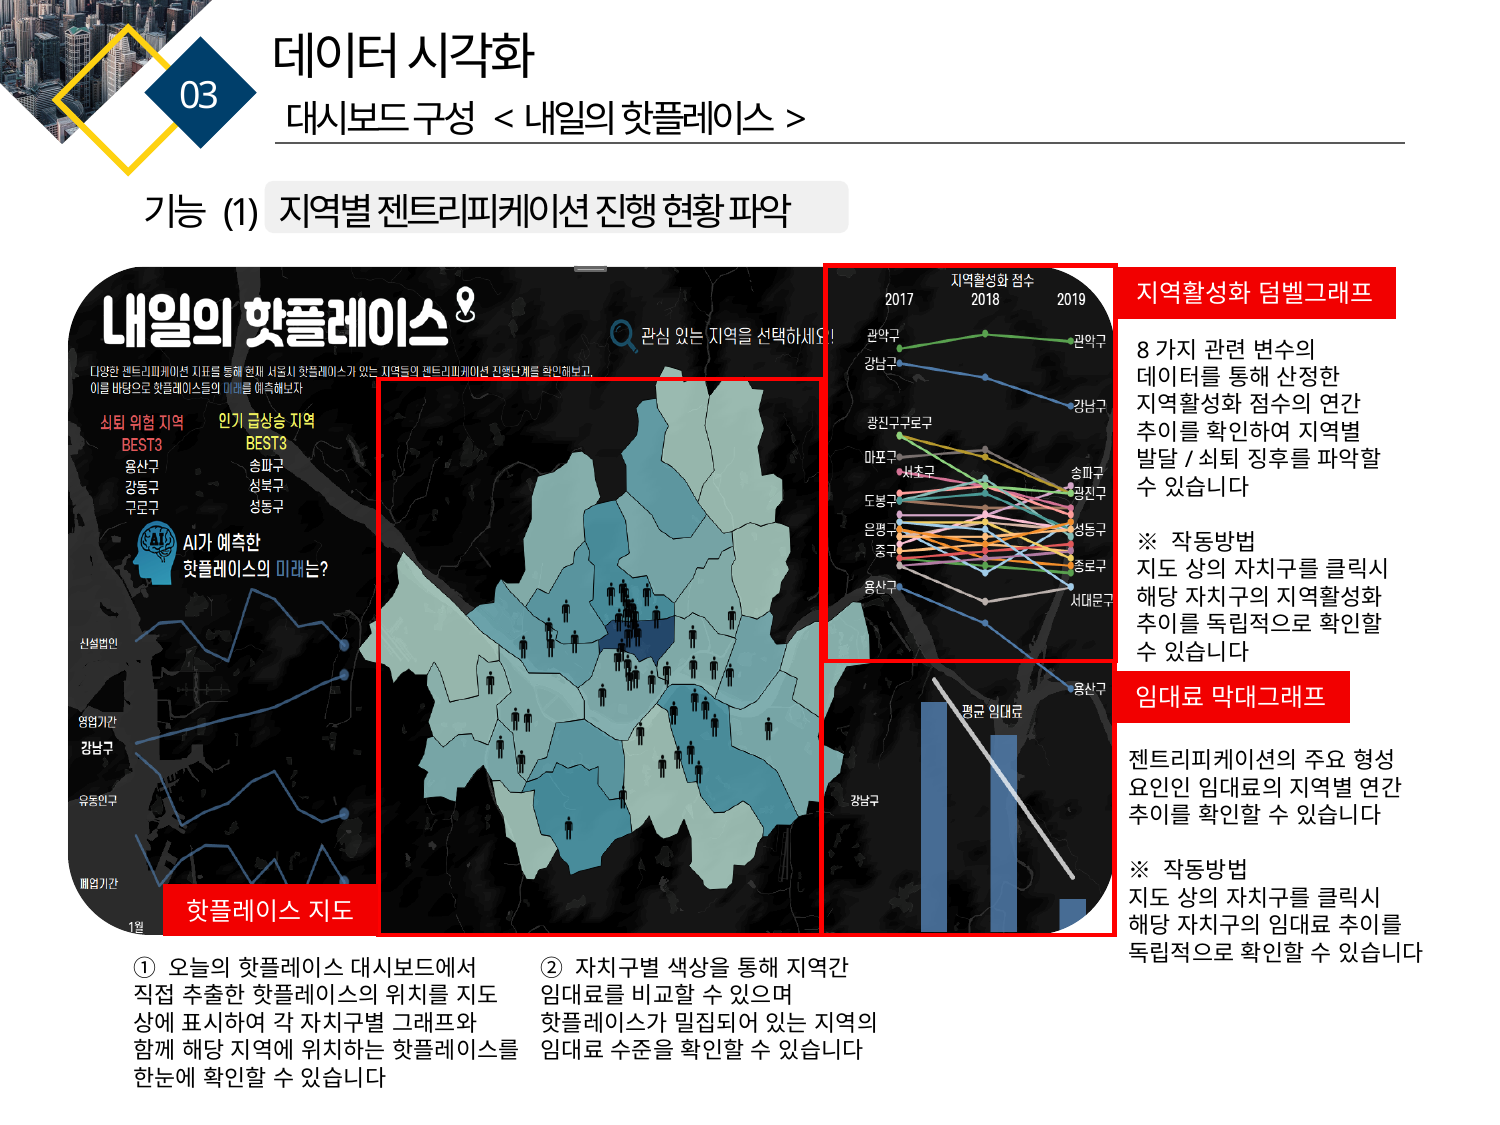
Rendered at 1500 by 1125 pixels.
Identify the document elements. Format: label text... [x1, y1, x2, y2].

text_box [823, 660, 1116, 936]
text_box ② 자치구별 색상을 통해 지역간 임대료를 비교할 수 있으며 핫플레이스가 밀집되어 있는 지역의 임대료 수준을 확인할 수 있습니다 [525, 946, 905, 1071]
text_box 젠트리피케이션의 주요 형성 요인인 임대료의 지역별 연간 추이를 확인할 수 있습니다 ※ 작동방법 지도 상의 자치구를 클릭시 해당 자치구의 임대료 추이를 독립적으로 확인할 수 있습니다 [1113, 738, 1443, 1028]
text_box 지역활성화 덤벨그래프 [1114, 267, 1396, 319]
text_box [377, 378, 823, 936]
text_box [0, 0, 1405, 151]
text_box 임대료 막대그래프 [1113, 671, 1121, 723]
text_box [66, 264, 1039, 936]
text_box ① 오늘의 핫플레이스 대시보드에서 직접 추출한 핫플레이스의 위치를 지도 상에 표시하여 각 자치구별 그래프와 함께 해당 지역에 위치하는 핫플레이스를 한눈에 확인할 수 있습니다 [118, 945, 538, 1098]
text_box 핫플레이스 지도 [163, 884, 378, 936]
text_box 기능 (1) 지역별 젠트리피케이션 진행 현황 파악 [128, 180, 914, 241]
text_box 8가지 관련 변수의 데이터를 통해 산정한 지역활성화 점수의 연간 추이를 확인하여 지역별 발달/쇠퇴 징후를 파악할 수 있습니다 ※ 작동방법 지도 상의 자치구를 클릭시 해당 자치구의 지역활성화 추이를 독립적으로 확인할 수 있습니다 [1121, 327, 1411, 727]
text_box [824, 265, 1116, 660]
